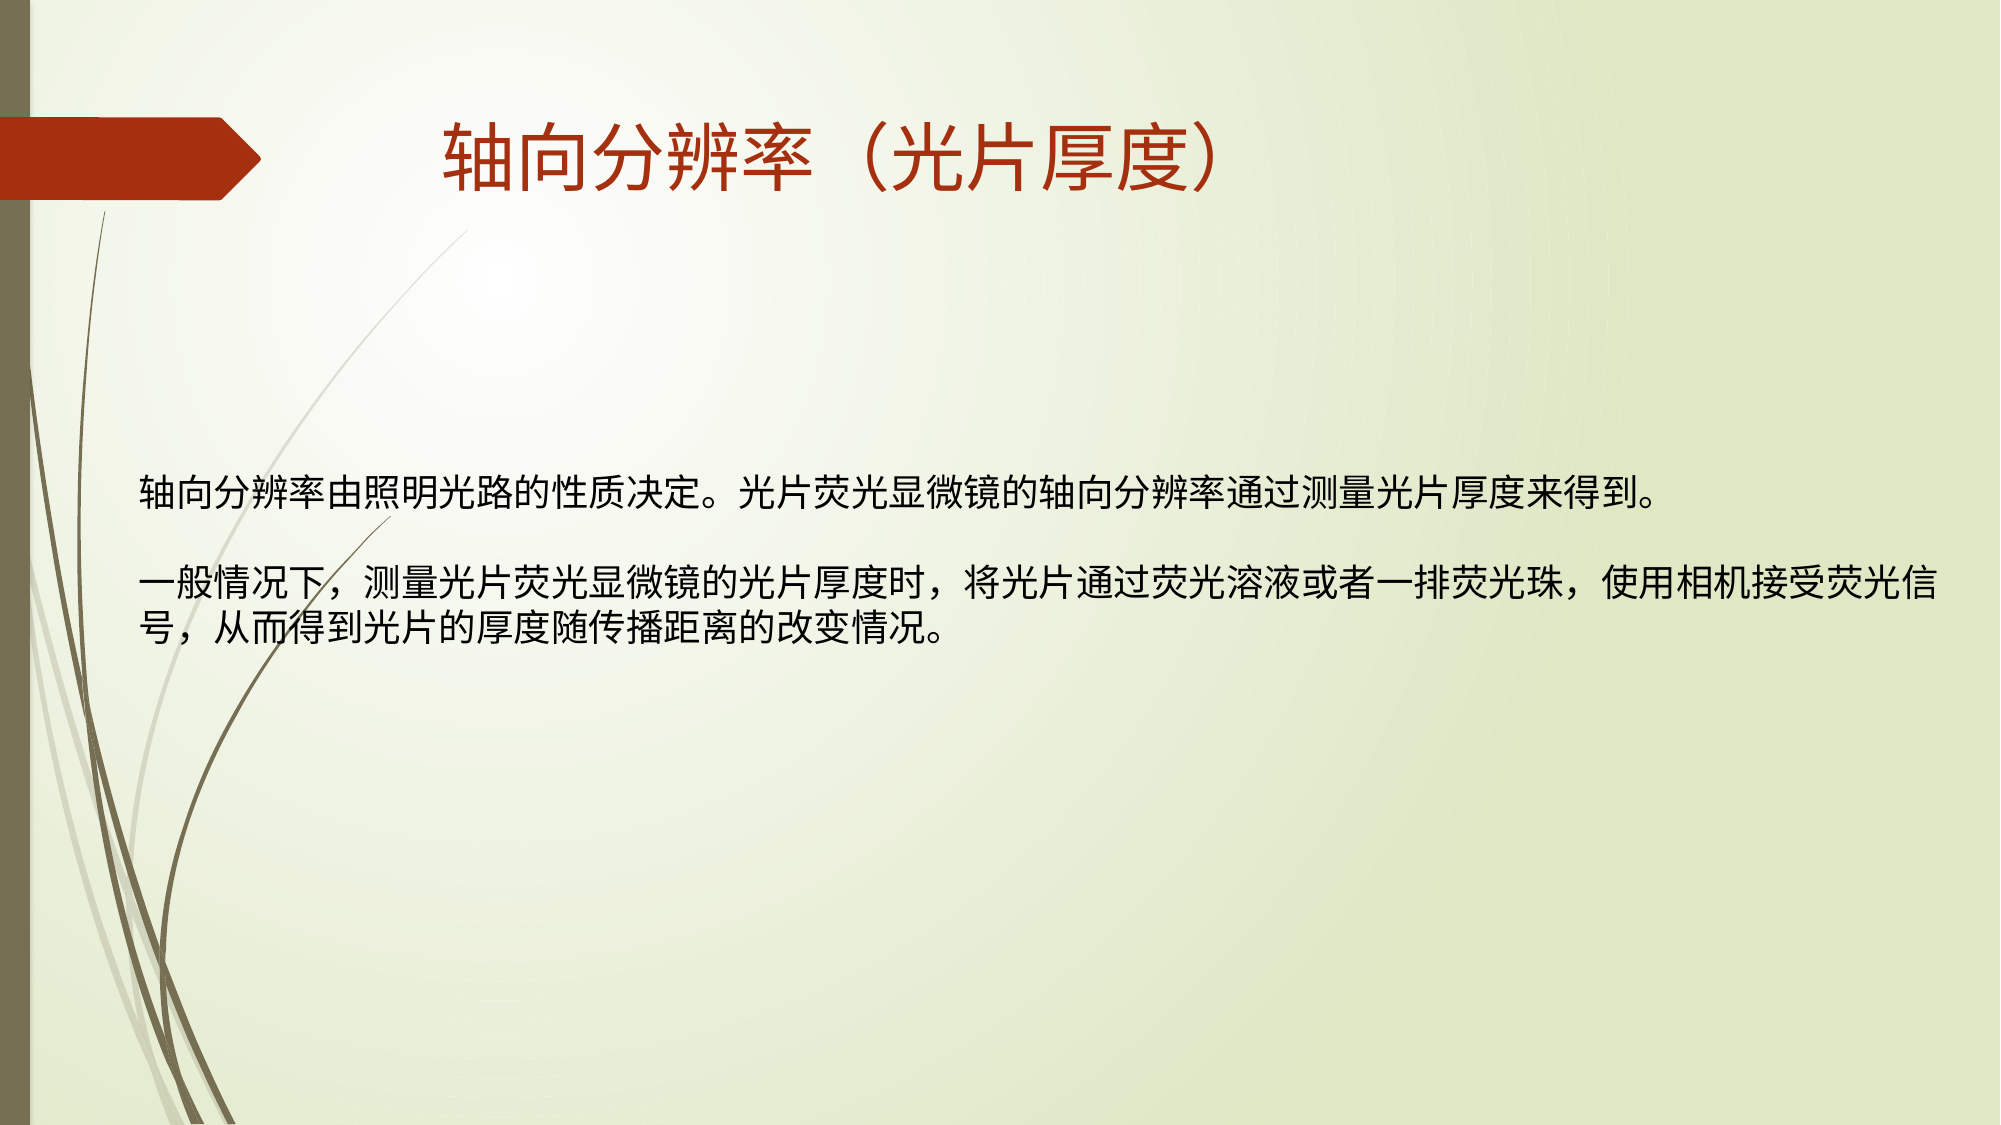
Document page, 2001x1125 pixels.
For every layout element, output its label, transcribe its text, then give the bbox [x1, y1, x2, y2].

text_box 轴向分辨率由照明光路的性质决定。光片荧光显微镜的轴向分辨率通过测量光片厚度来得到。 一般情况下，测量光片荧光显微镜的光片厚度时，将光片通过荧光溶液或者一排荧光珠，使用相机接受荧光信号，从而得到光片的厚度随传播距离的改变情况。 [124, 461, 1974, 702]
title 轴向分辨率（光片厚度） [425, 102, 1888, 227]
